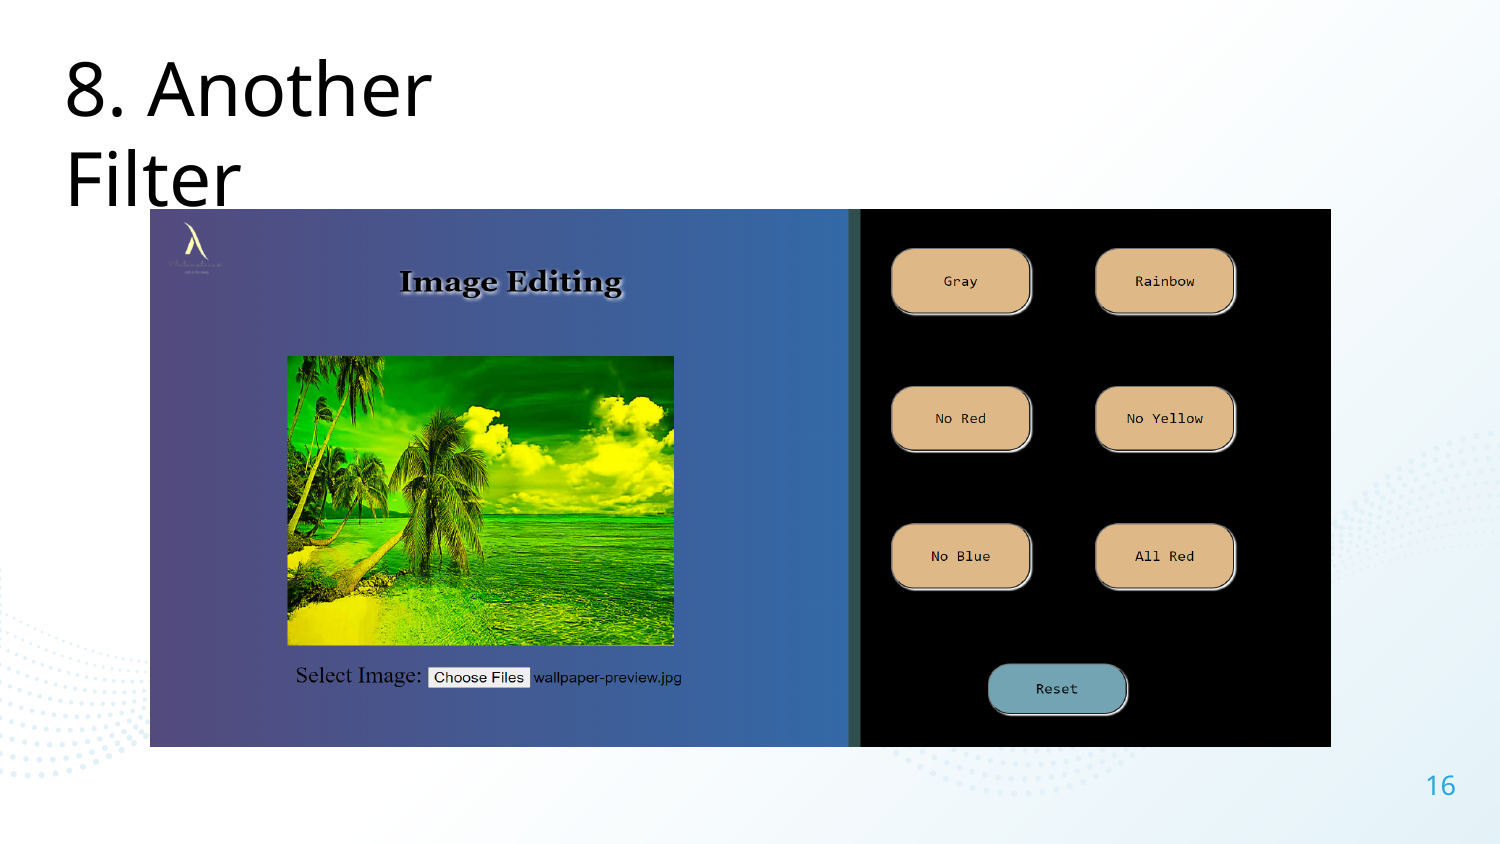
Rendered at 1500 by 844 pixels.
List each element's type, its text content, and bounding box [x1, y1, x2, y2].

slide_number 16 [1366, 754, 1457, 819]
text_box 8. Another Filter [49, 34, 638, 230]
picture [149, 209, 1331, 748]
